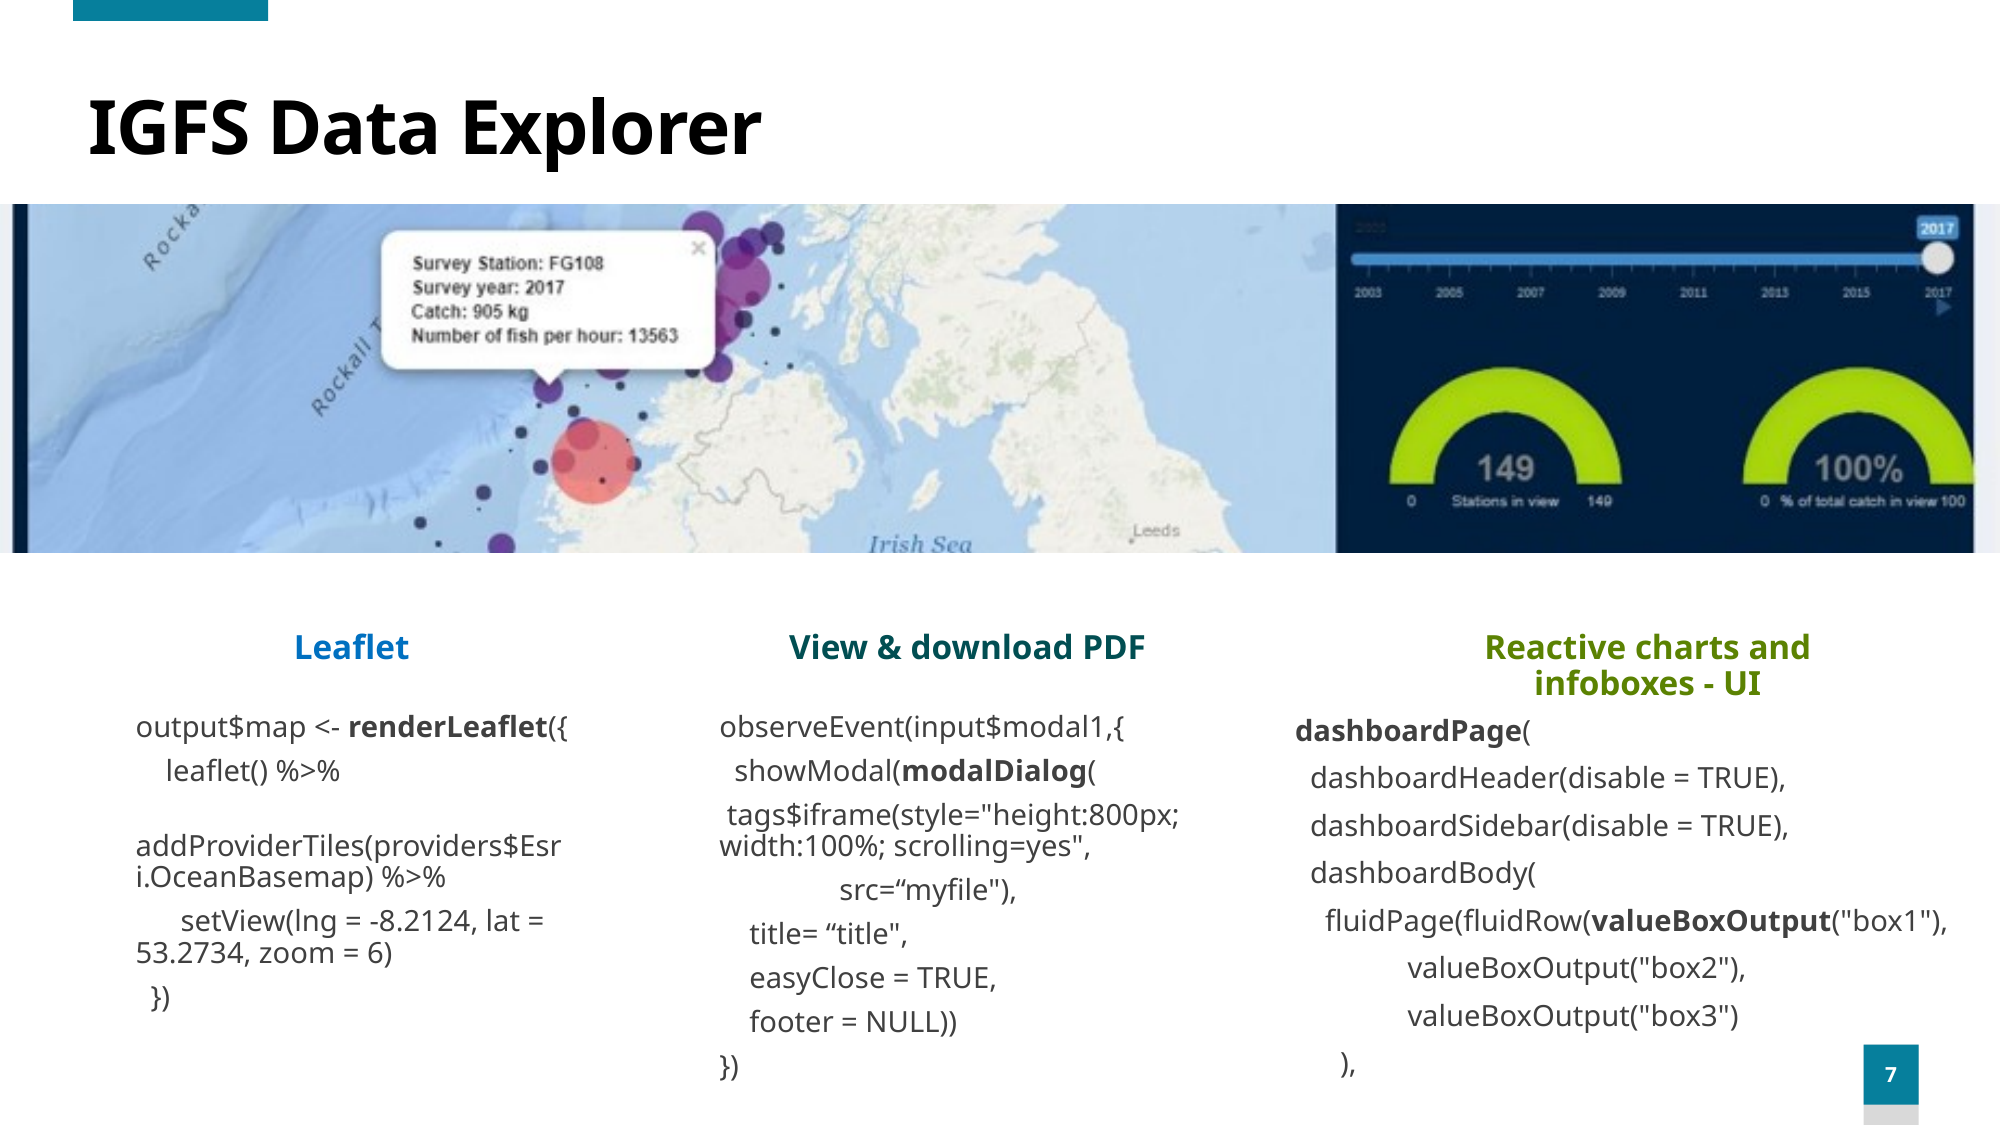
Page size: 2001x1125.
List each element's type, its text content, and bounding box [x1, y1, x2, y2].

list View & download PDF [736, 623, 1200, 679]
list output$map <- renderLeaflet({ leaflet() %>% addProviderTiles(providers$Esri.OceanBasemap) %>% setView(lng = -8.2124, lat = 53.2734, zoom = 6) }) [120, 704, 584, 950]
picture [0, 204, 2000, 553]
list observeEvent(input$modal1,{ showModal(modalDialog( tags$iframe(style="height:800px; width:100%; scrolling=yes", src=“myfile"), title= “title", easyClose = TRUE, footer = NULL)) }) [704, 704, 1232, 1125]
list Reactive charts and infoboxes - UI [1416, 623, 1880, 679]
list Leaflet [120, 623, 584, 679]
title IGFS Data Explorer [73, 82, 1907, 179]
list dashboardPage( dashboardHeader(disable = TRUE), dashboardSidebar(disable = TRUE), dashboardBody( fluidPage(fluidRow(valueBoxOutput("box1"), valueBoxOutput("box2"), valueBoxOutput("box3") ), [1280, 704, 1981, 950]
